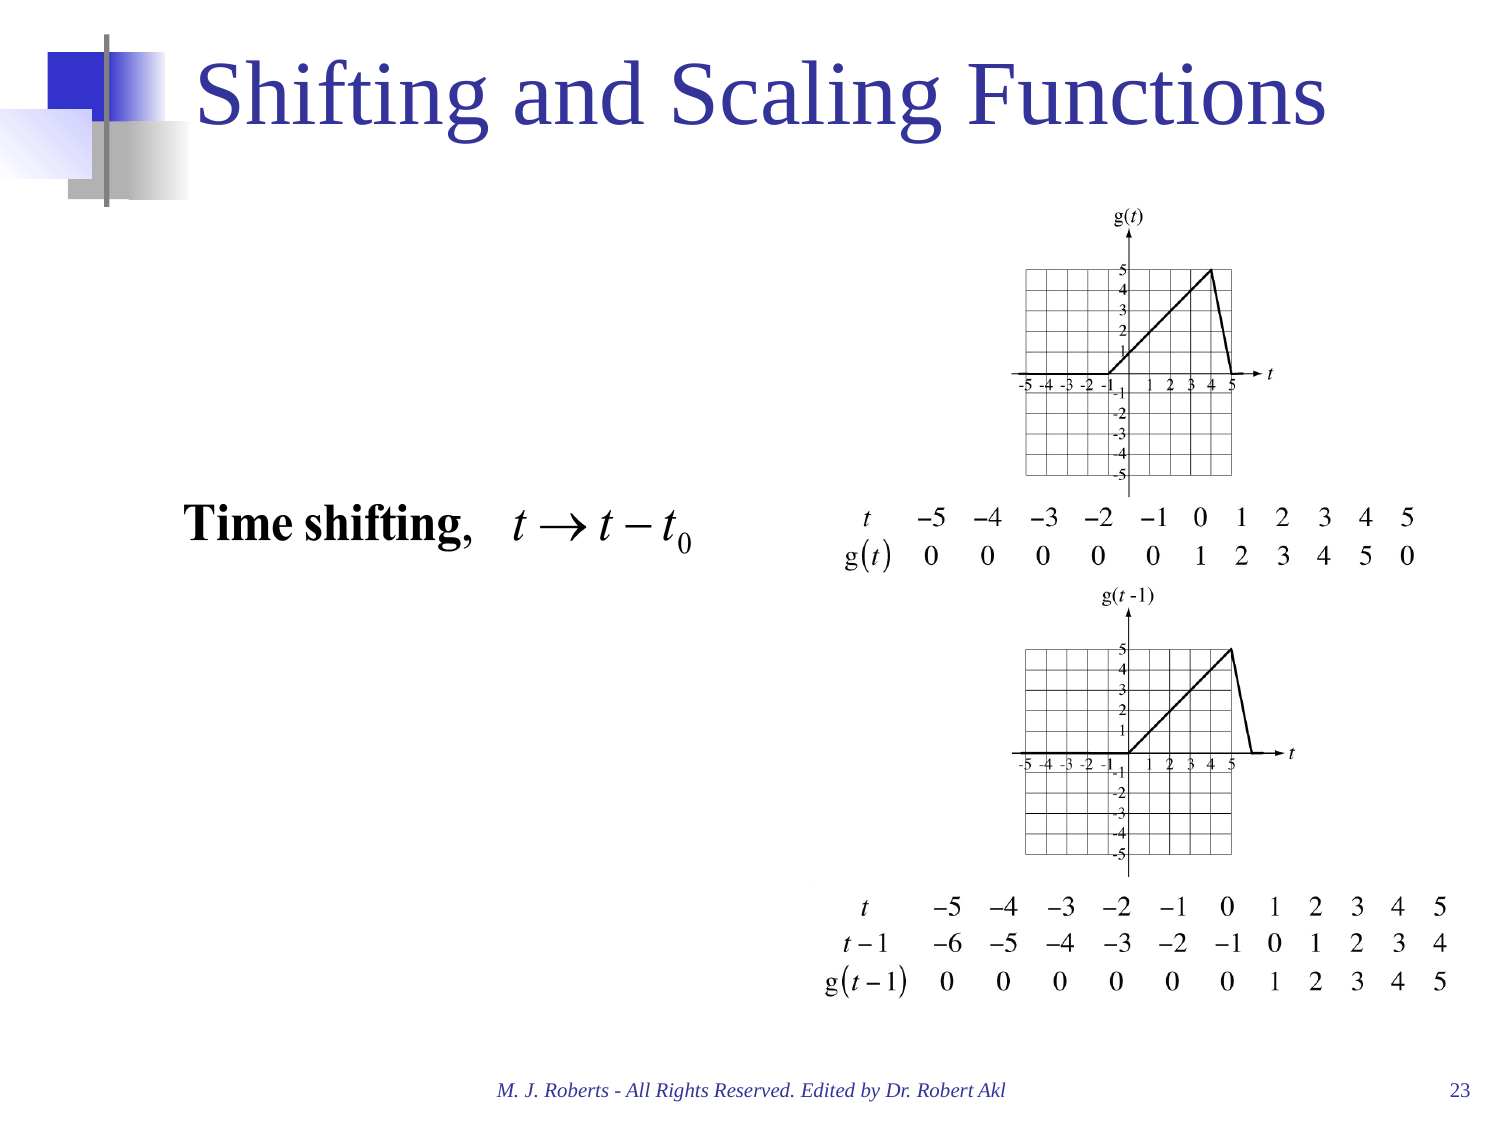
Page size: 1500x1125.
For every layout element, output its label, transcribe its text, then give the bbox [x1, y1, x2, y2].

picture [179, 497, 693, 556]
text_box M. J. Roberts - All Rights Reserved. Edited by Dr. Robert Akl [453, 1068, 1050, 1119]
title Shifting and Scaling Functions [125, 24, 1400, 150]
text_box ‹#› [1173, 1068, 1486, 1119]
picture [807, 203, 1465, 1010]
